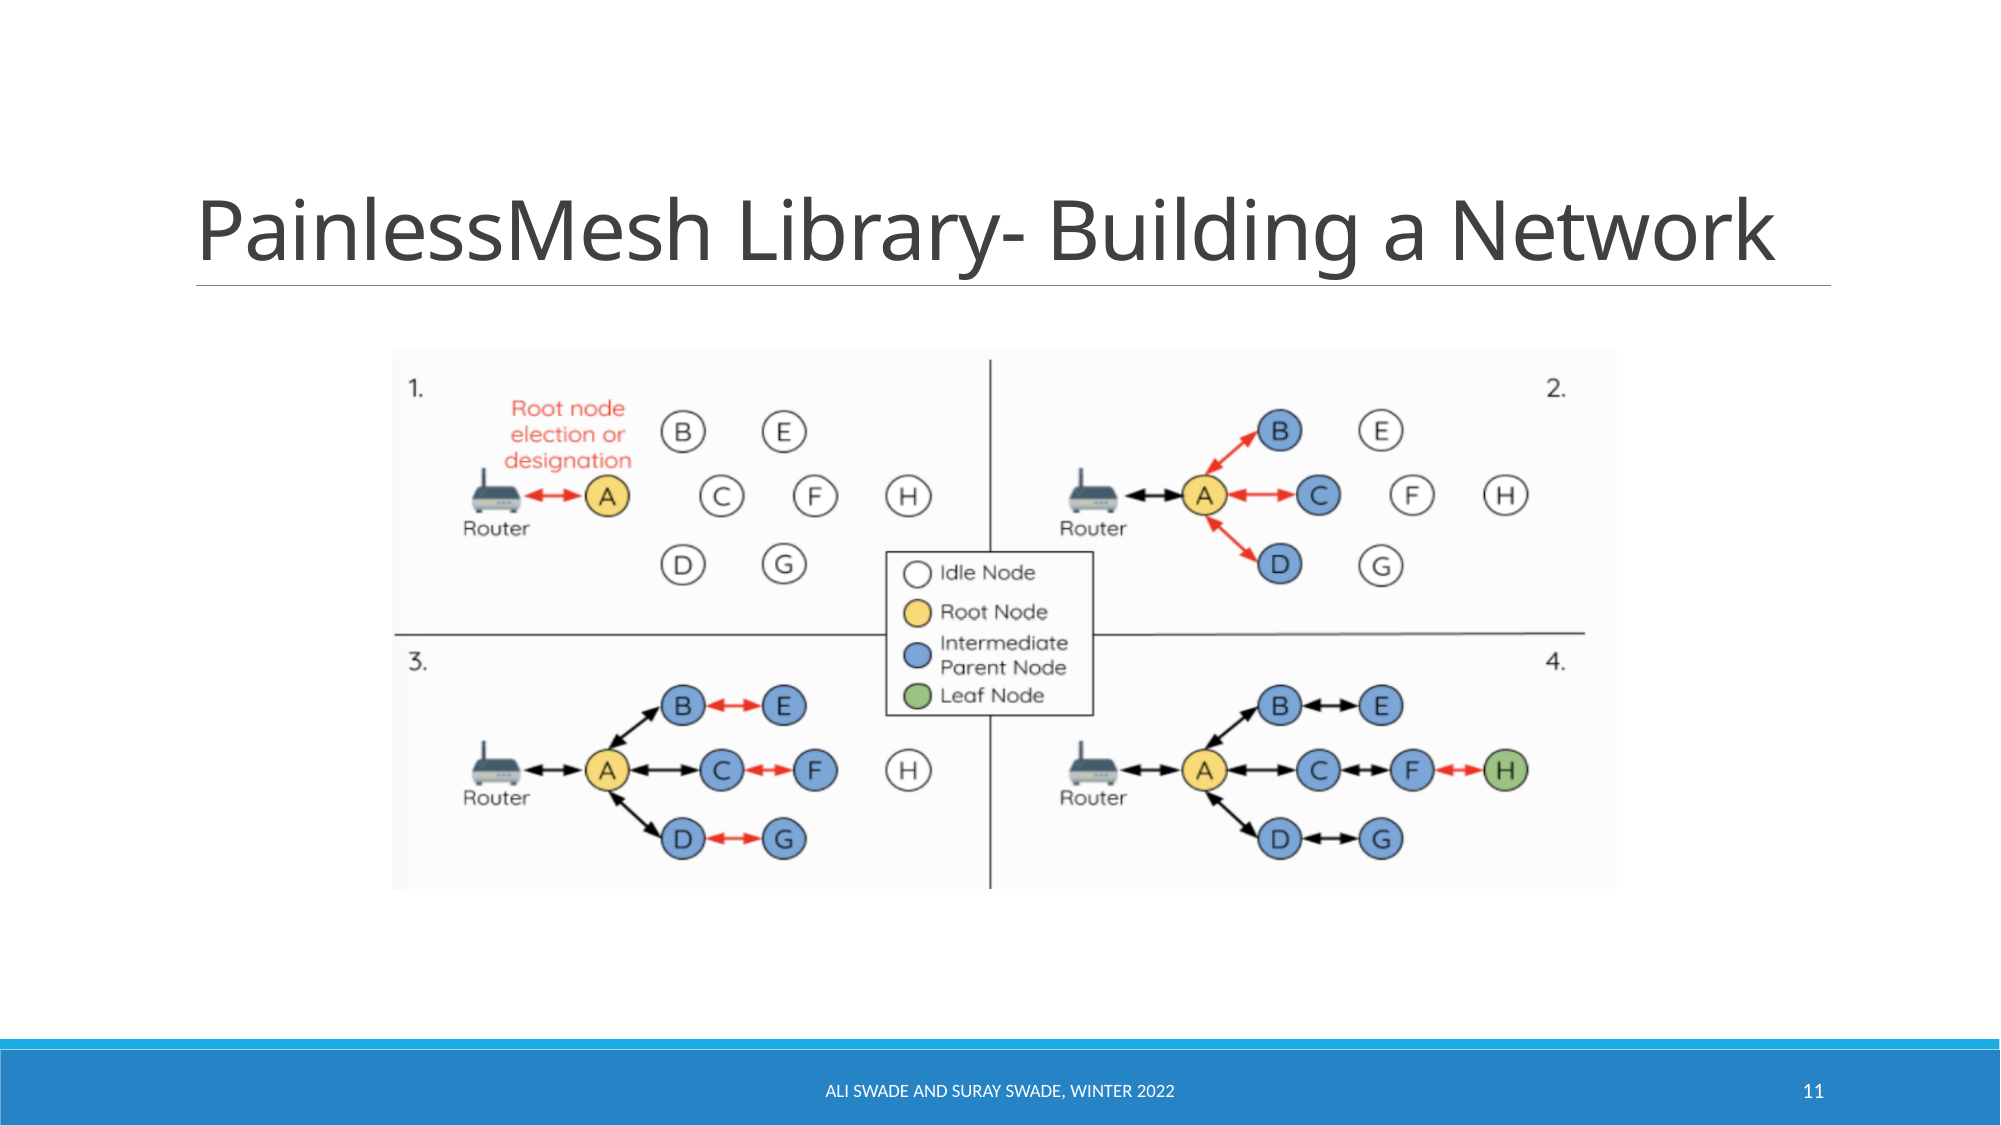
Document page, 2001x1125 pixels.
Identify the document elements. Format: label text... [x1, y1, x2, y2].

slide_number 11 [1624, 1059, 1840, 1120]
title PainlessMesh Library- Building a Network [180, 47, 1830, 285]
picture [392, 348, 1618, 889]
footer Ali Swade and Suray Swade, Winter 2022 [604, 1059, 1396, 1120]
